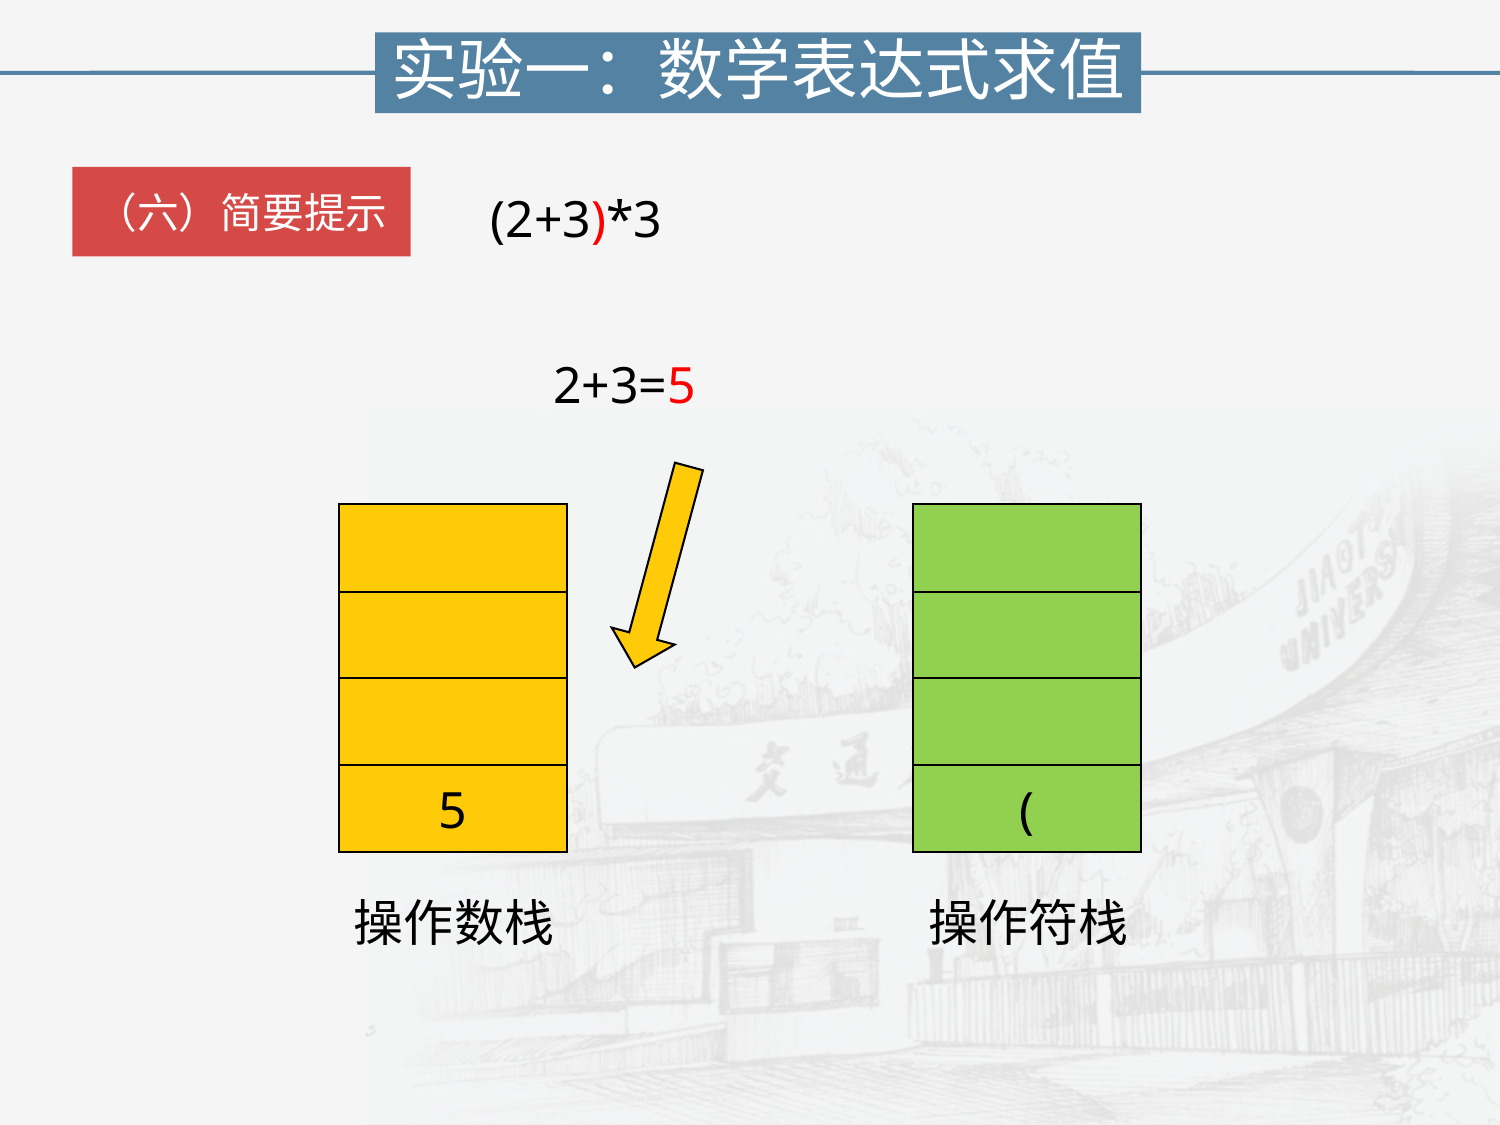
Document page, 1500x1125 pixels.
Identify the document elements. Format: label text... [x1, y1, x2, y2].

text_box [338, 679, 568, 766]
text_box [338, 503, 568, 593]
text_box 2+3=5 [538, 339, 1039, 421]
text_box [609, 461, 705, 669]
text_box [912, 503, 1142, 593]
text_box (2+3)*3 [475, 173, 977, 255]
text_box 操作符栈 [913, 877, 1165, 960]
text_box [912, 679, 1142, 764]
text_box 实验一：数学表达式求值 [375, 32, 1142, 114]
text_box ( [912, 764, 1142, 853]
text_box （六）简要提示 [71, 166, 412, 257]
text_box 5 [338, 766, 568, 853]
text_box [912, 593, 1142, 679]
text_box [338, 593, 568, 679]
text_box 操作数栈 [339, 877, 590, 960]
